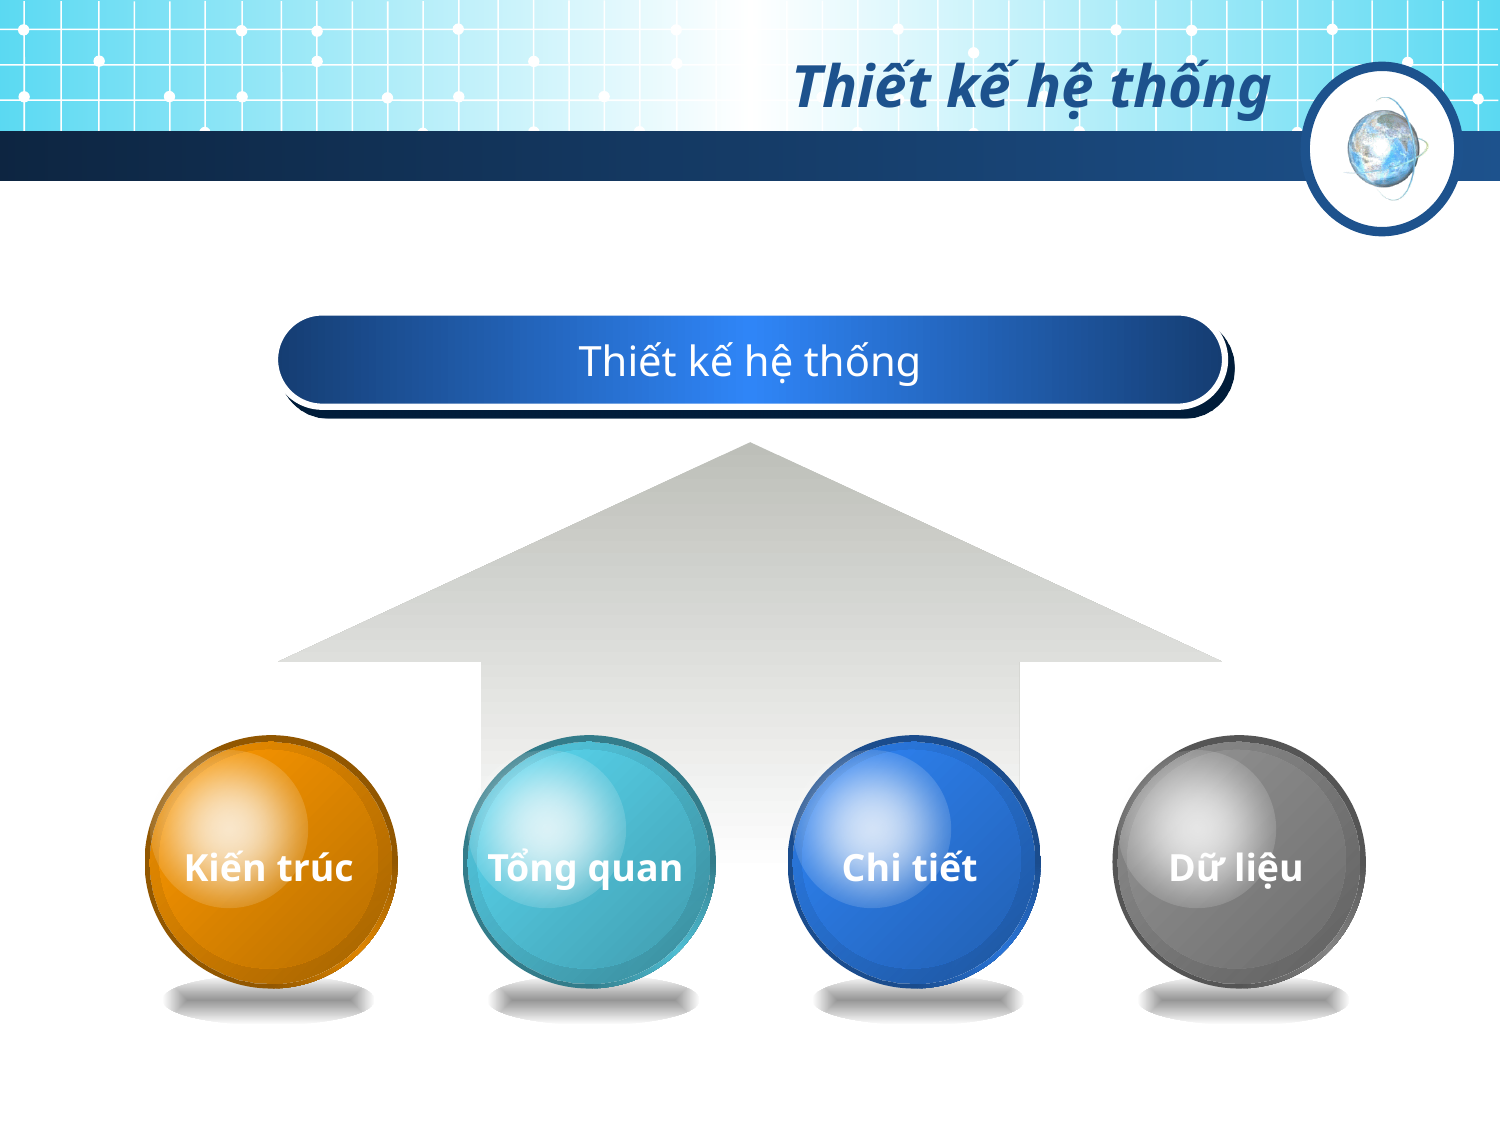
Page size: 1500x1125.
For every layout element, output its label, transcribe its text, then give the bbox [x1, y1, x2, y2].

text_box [787, 735, 1041, 1025]
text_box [1112, 735, 1366, 1025]
text_box [277, 442, 1223, 876]
title Thiết kế hệ thống [75, 37, 1288, 130]
picture [1310, 72, 1454, 226]
text_box Thiết kế hệ thống [275, 312, 1226, 407]
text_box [451, 735, 719, 1025]
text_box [144, 735, 398, 1025]
